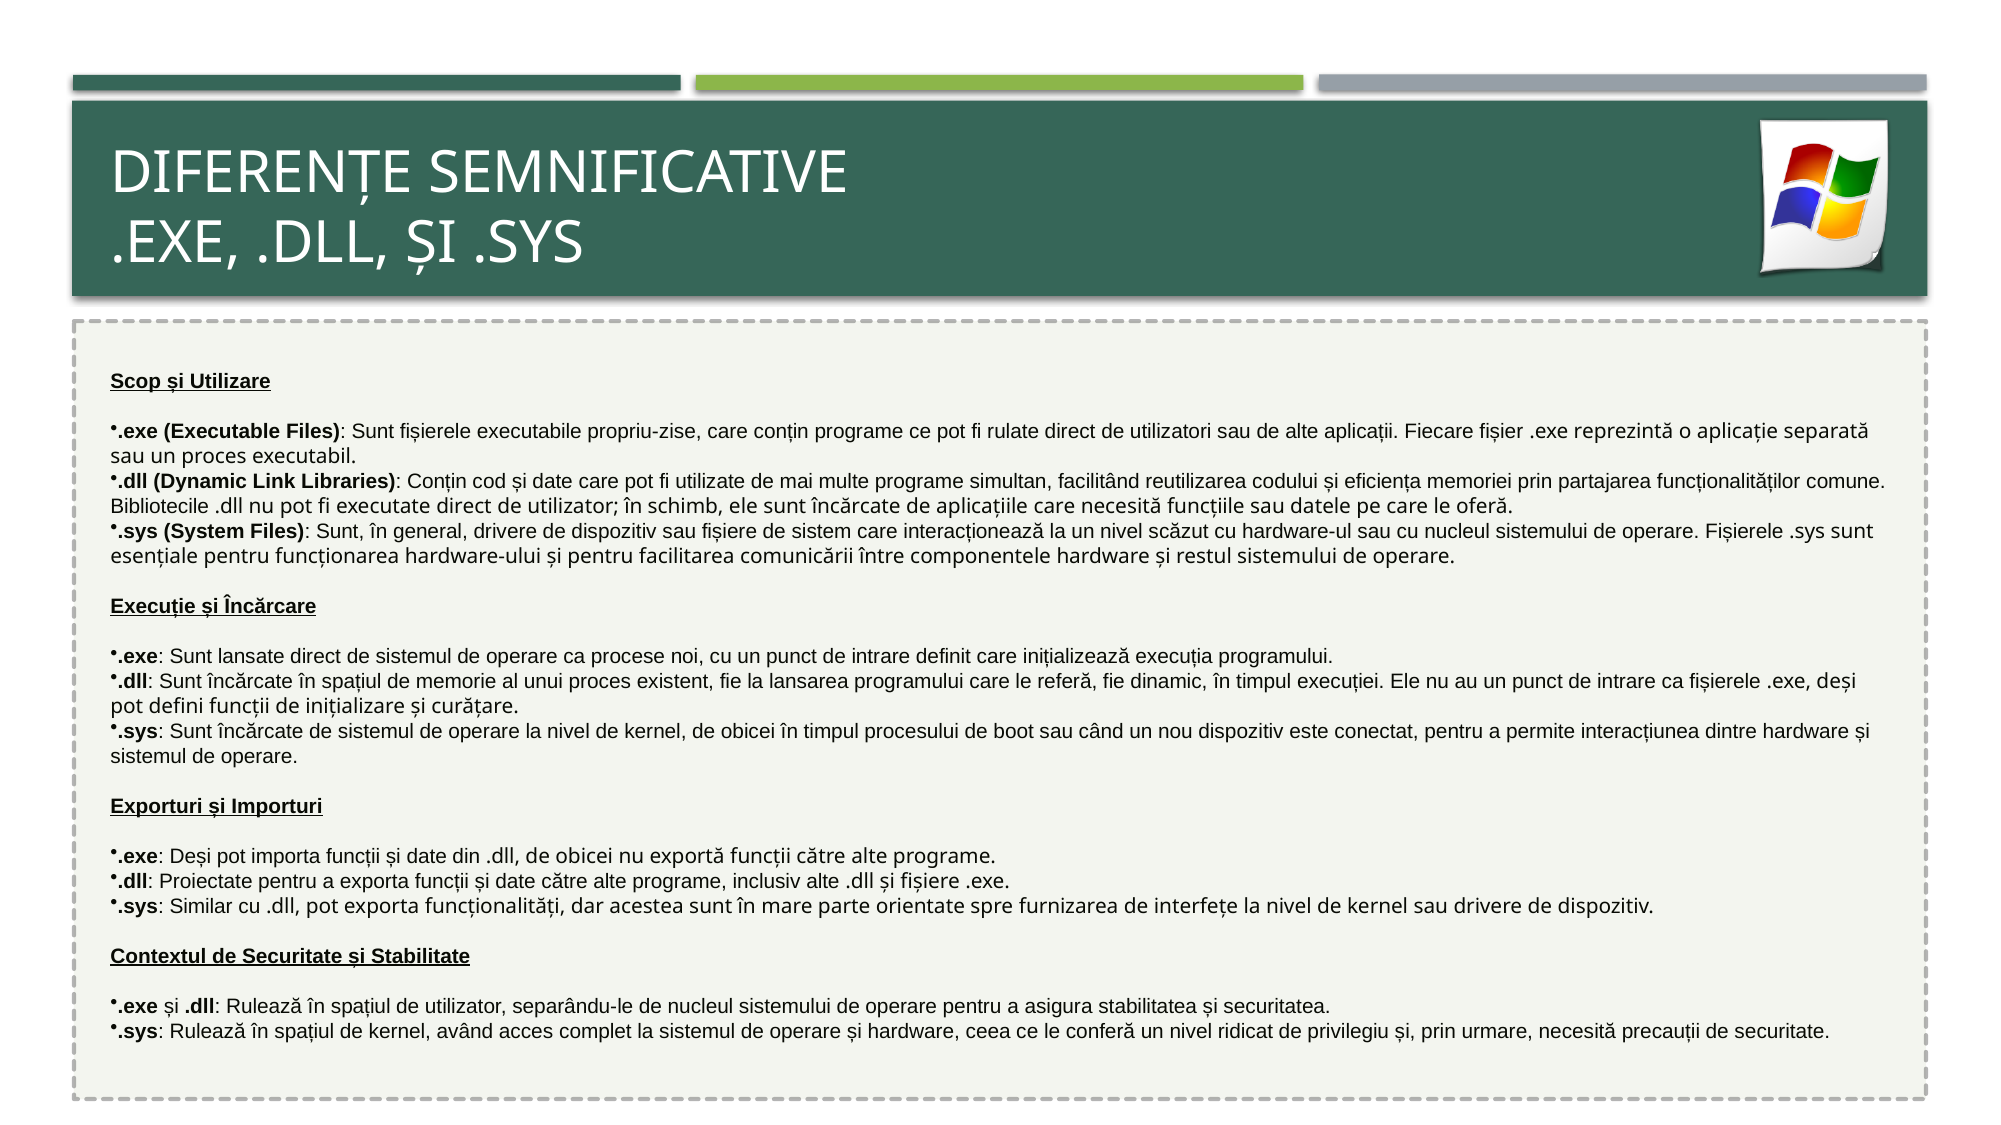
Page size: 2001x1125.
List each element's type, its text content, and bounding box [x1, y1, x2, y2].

picture [1742, 114, 1906, 278]
text_box [73, 321, 1926, 1100]
title diferențe semnificative .exe, .dll, și .sys [95, 115, 1739, 282]
